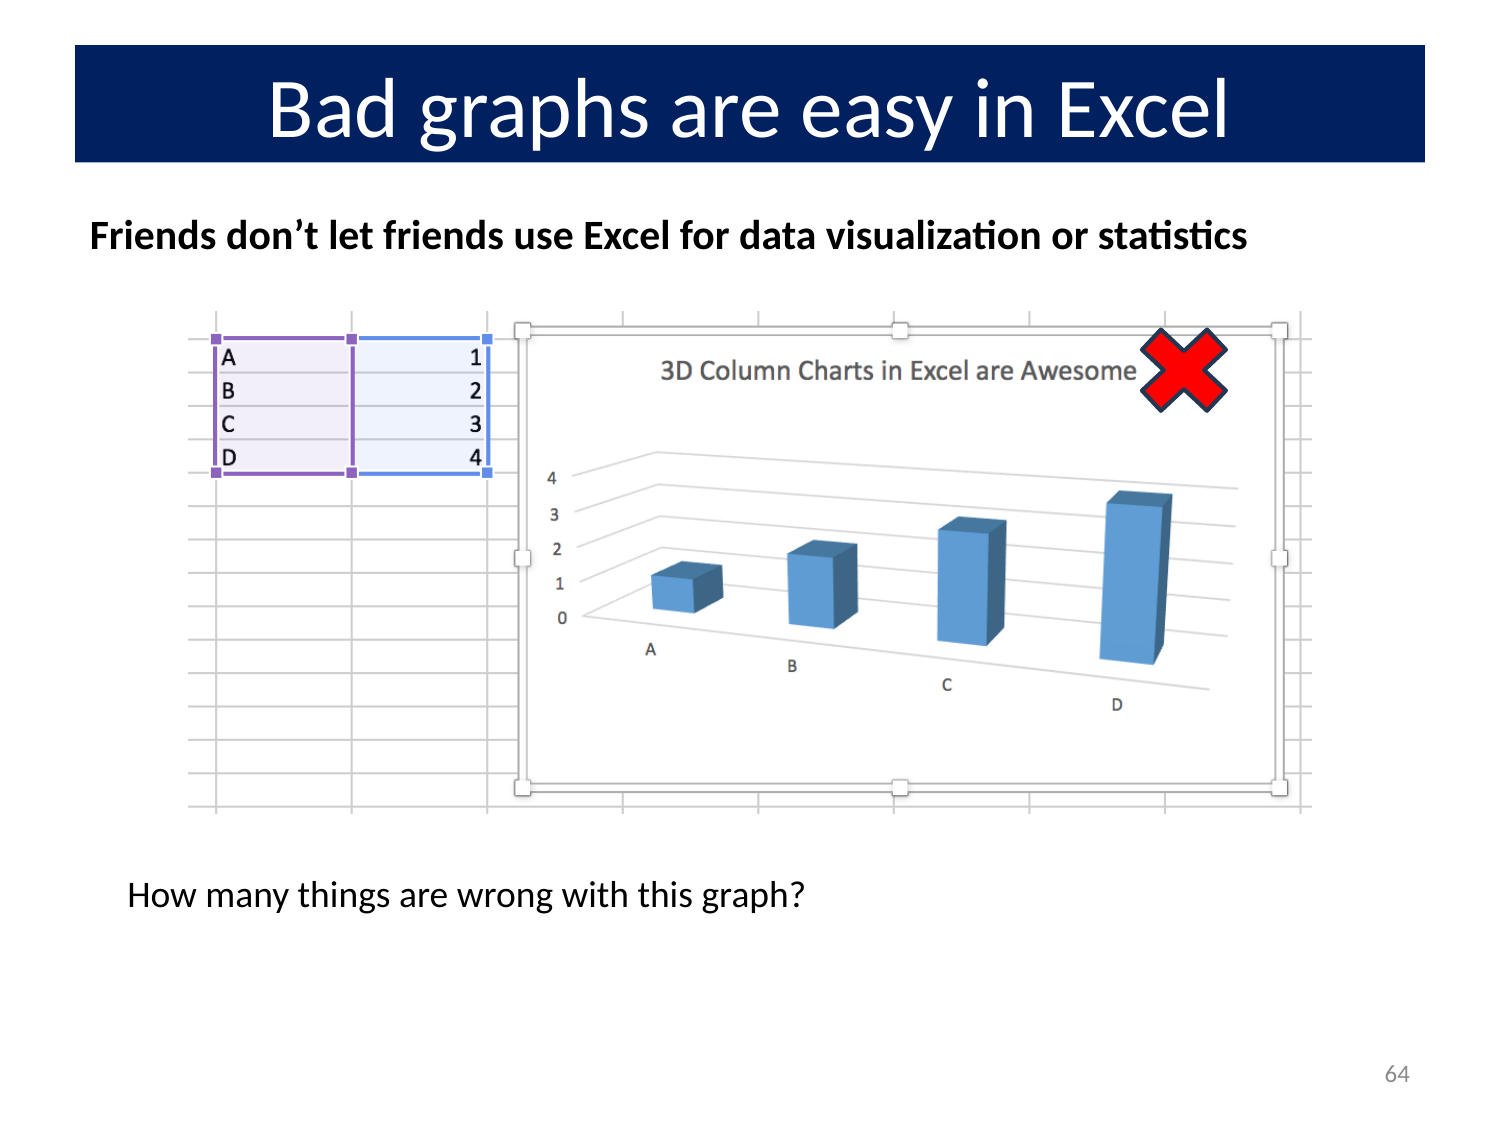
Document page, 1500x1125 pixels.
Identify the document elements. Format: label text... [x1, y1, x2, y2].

text_box Friends don’t let friends use Excel for data visualization or statistics [74, 200, 1425, 265]
picture [188, 311, 1312, 814]
title Bad graphs are easy in Excel [75, 45, 1425, 163]
slide_number 64 [1074, 1042, 1425, 1103]
text_box How many things are wrong with this graph? [112, 862, 1325, 923]
